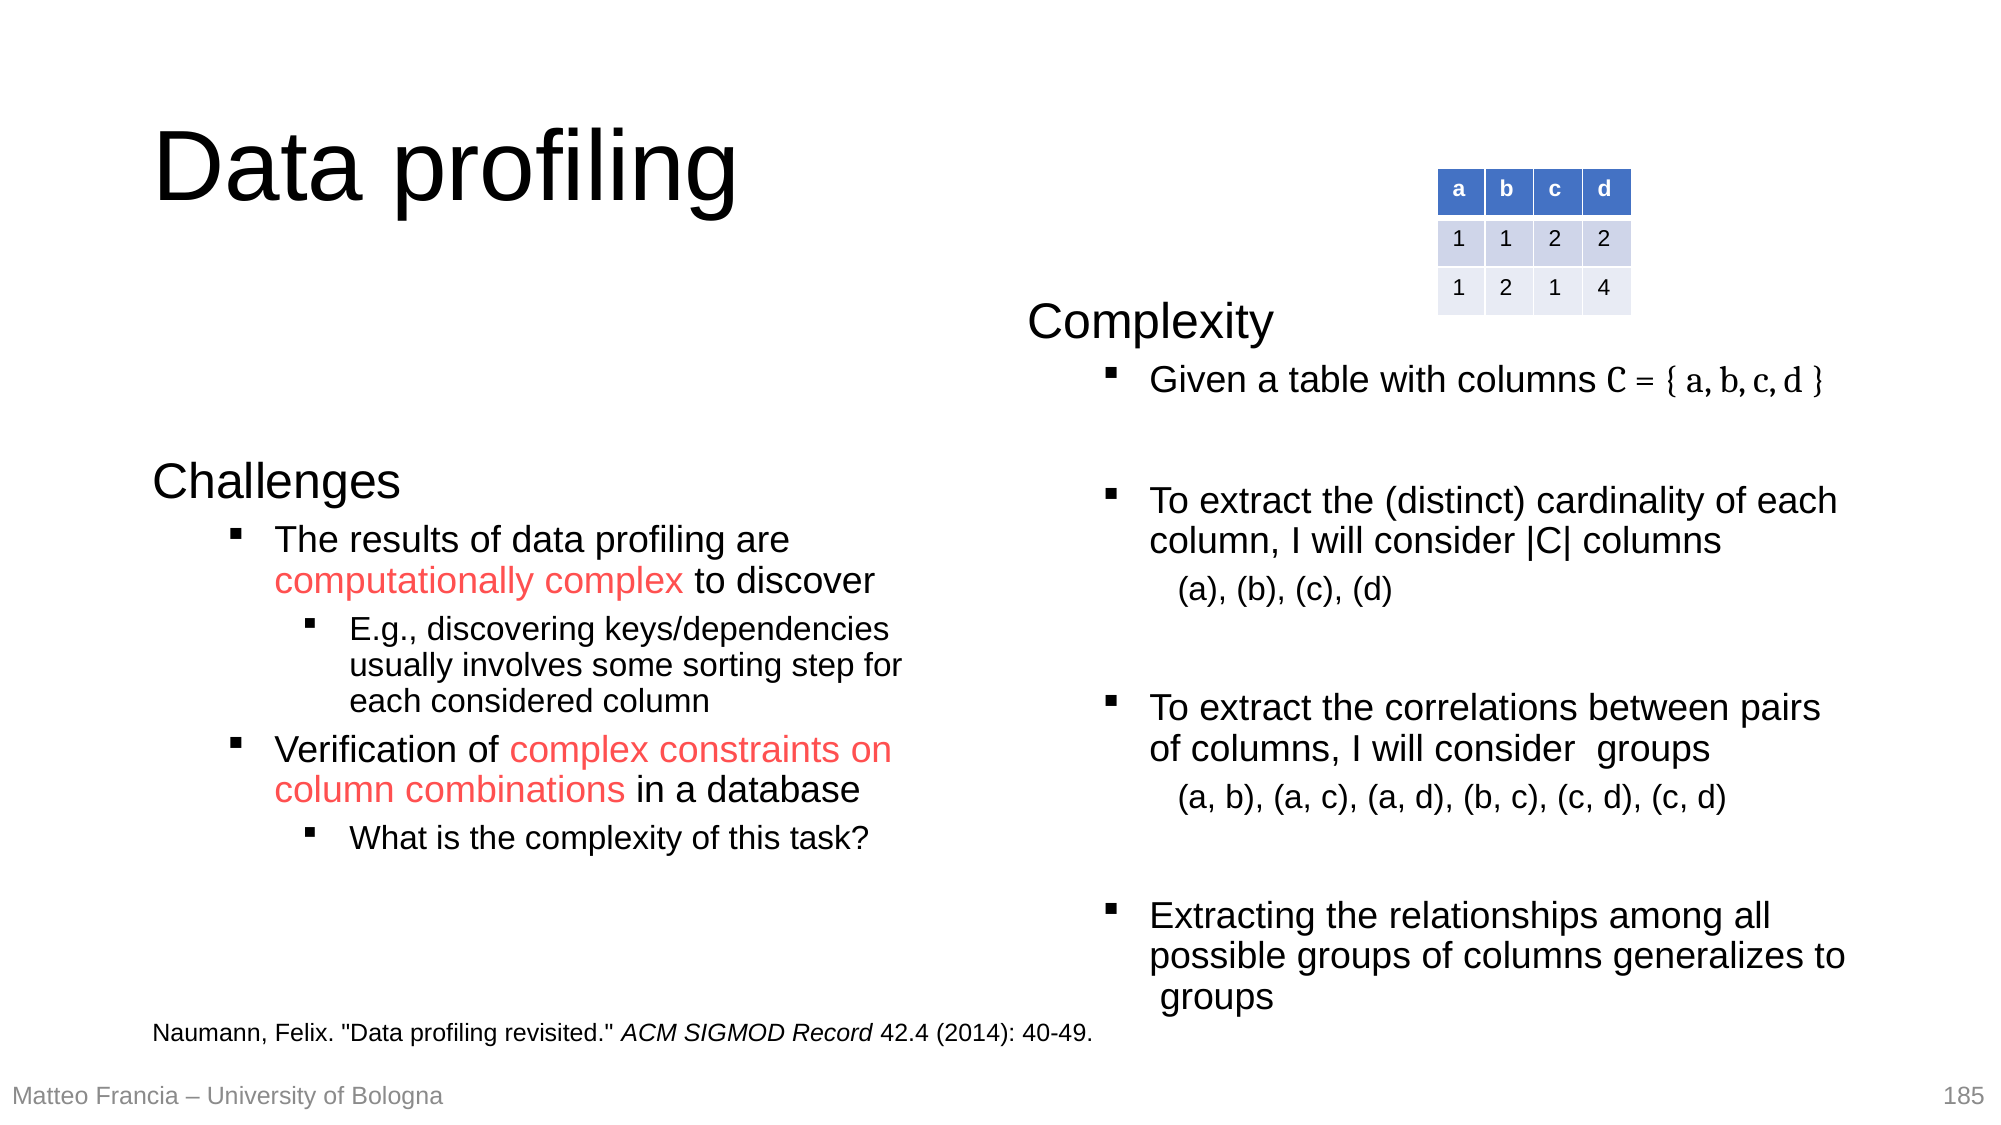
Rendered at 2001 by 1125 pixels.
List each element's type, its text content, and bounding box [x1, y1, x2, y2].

slide_number 185 [1550, 1065, 2000, 1125]
table_cell 4 [1583, 268, 1631, 315]
table_cell 2 [1486, 268, 1533, 315]
title Data profiling [137, 59, 1863, 278]
table_cell 2 [1534, 221, 1582, 266]
table_cell 1 [1534, 268, 1582, 315]
table_header d [1583, 169, 1631, 215]
list Naumann, Felix. "Data profiling revisited." ACM SIGMOD Record 42.4 (2014): 40-49. [137, 1003, 1863, 1064]
table_header c [1534, 169, 1582, 215]
table_cell 1 [1438, 268, 1484, 315]
table_cell 1 [1486, 221, 1533, 266]
footer Matteo Francia – University of Bologna [0, 1065, 463, 1125]
table_header a [1438, 169, 1484, 215]
table_cell 2 [1583, 221, 1631, 266]
table_header b [1486, 169, 1533, 215]
table_cell 1 [1438, 221, 1484, 266]
list Challenges The results of data profiling are computationally complex to discover E.g., discovering keys/dependencies usually involves some sorting step for each considered column Verification of complex constraints on column combinations in a database What is the complexity of this task? [137, 299, 988, 1003]
